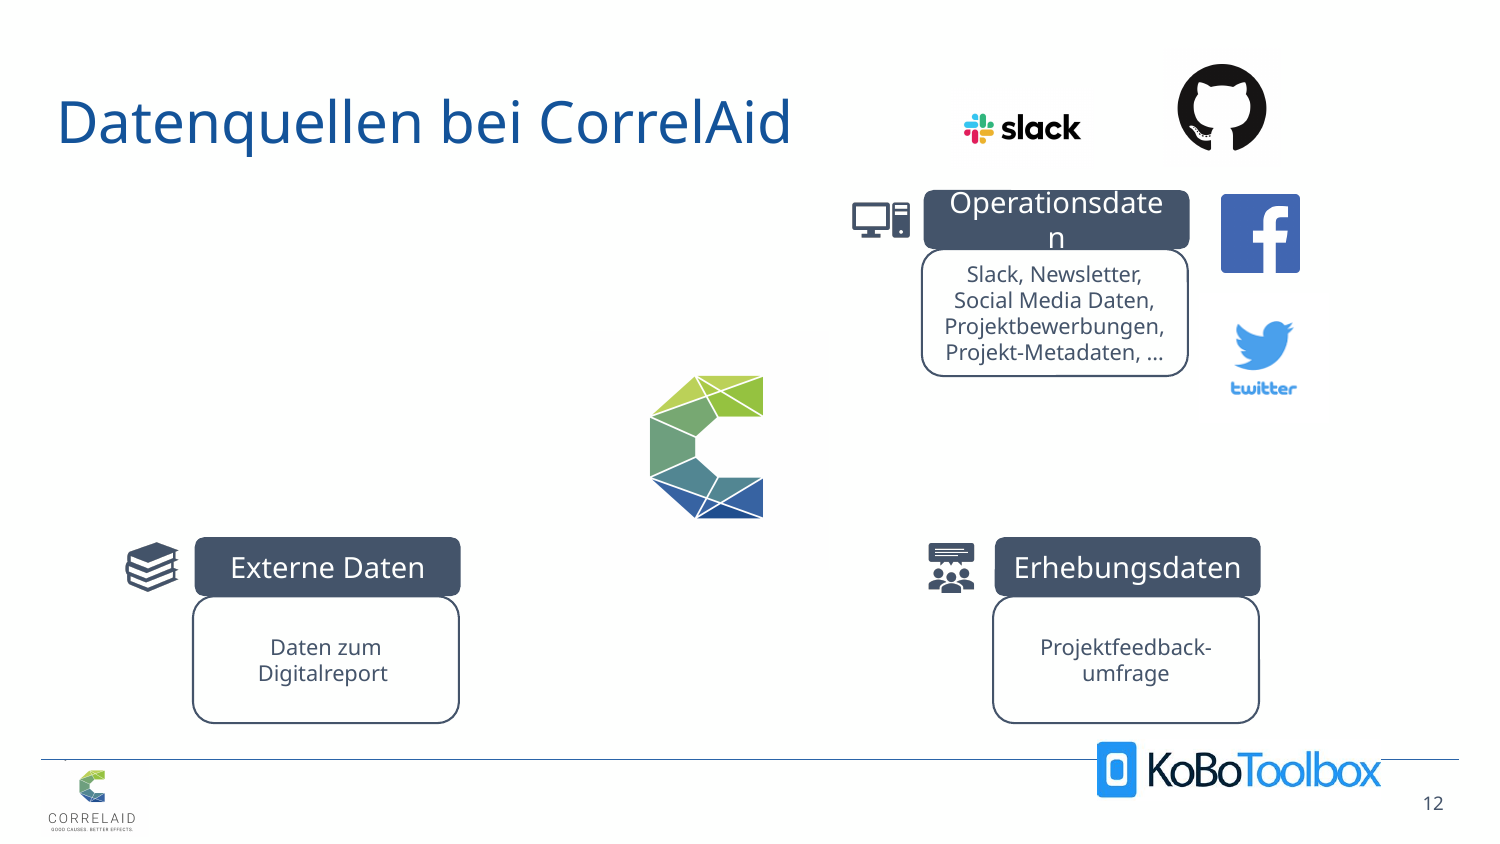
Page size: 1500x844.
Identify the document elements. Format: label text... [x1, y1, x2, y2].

picture [851, 190, 911, 250]
title Datenquellen bei CorrelAid [41, 43, 1459, 207]
picture [41, 760, 149, 837]
picture [1199, 293, 1329, 423]
text_box Projektfeedback-umfrage [992, 595, 1261, 725]
picture [590, 331, 829, 570]
text_box Daten zum Digitalreport [191, 595, 460, 725]
text_box Erhebungsdaten [993, 536, 1262, 598]
text_box Externe Daten [193, 536, 462, 598]
text_box Slack, Newsletter, Social Media Daten, Projektbewerbungen, Projekt-Metadaten, … [920, 248, 1189, 378]
picture [951, 88, 1094, 169]
picture [1221, 194, 1300, 273]
picture [1162, 48, 1281, 167]
picture [122, 537, 182, 597]
text_box Operationsdaten [922, 188, 1191, 251]
picture [921, 538, 981, 598]
picture [1097, 739, 1381, 801]
